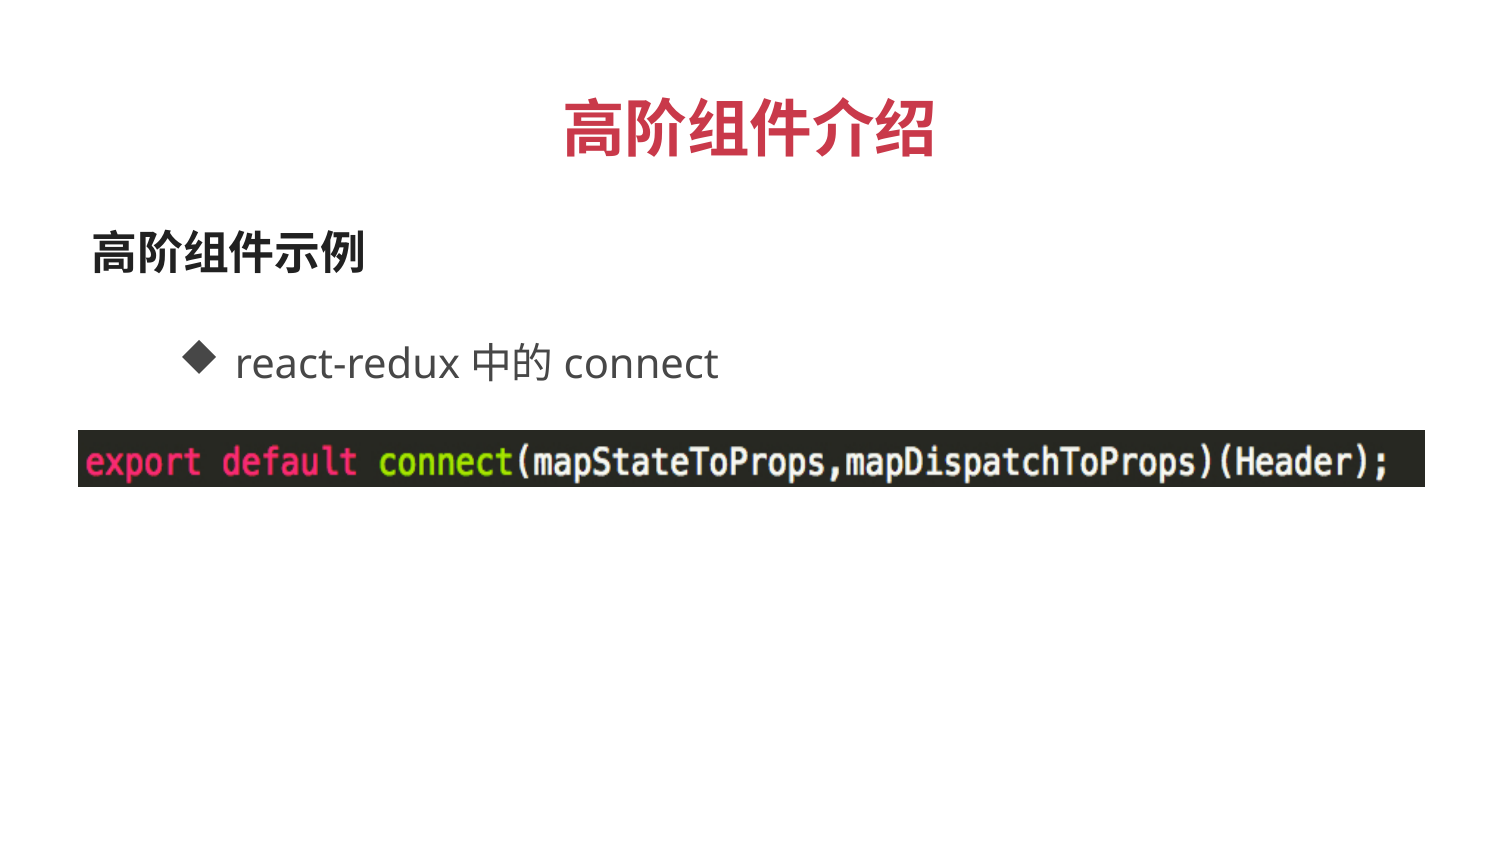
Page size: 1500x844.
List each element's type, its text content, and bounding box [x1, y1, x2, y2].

text_box react-redux中的connect [88, 329, 1376, 395]
text_box 高阶组件介绍 [547, 81, 953, 172]
picture [78, 430, 1425, 487]
text_box 高阶组件示例 [76, 209, 1427, 293]
